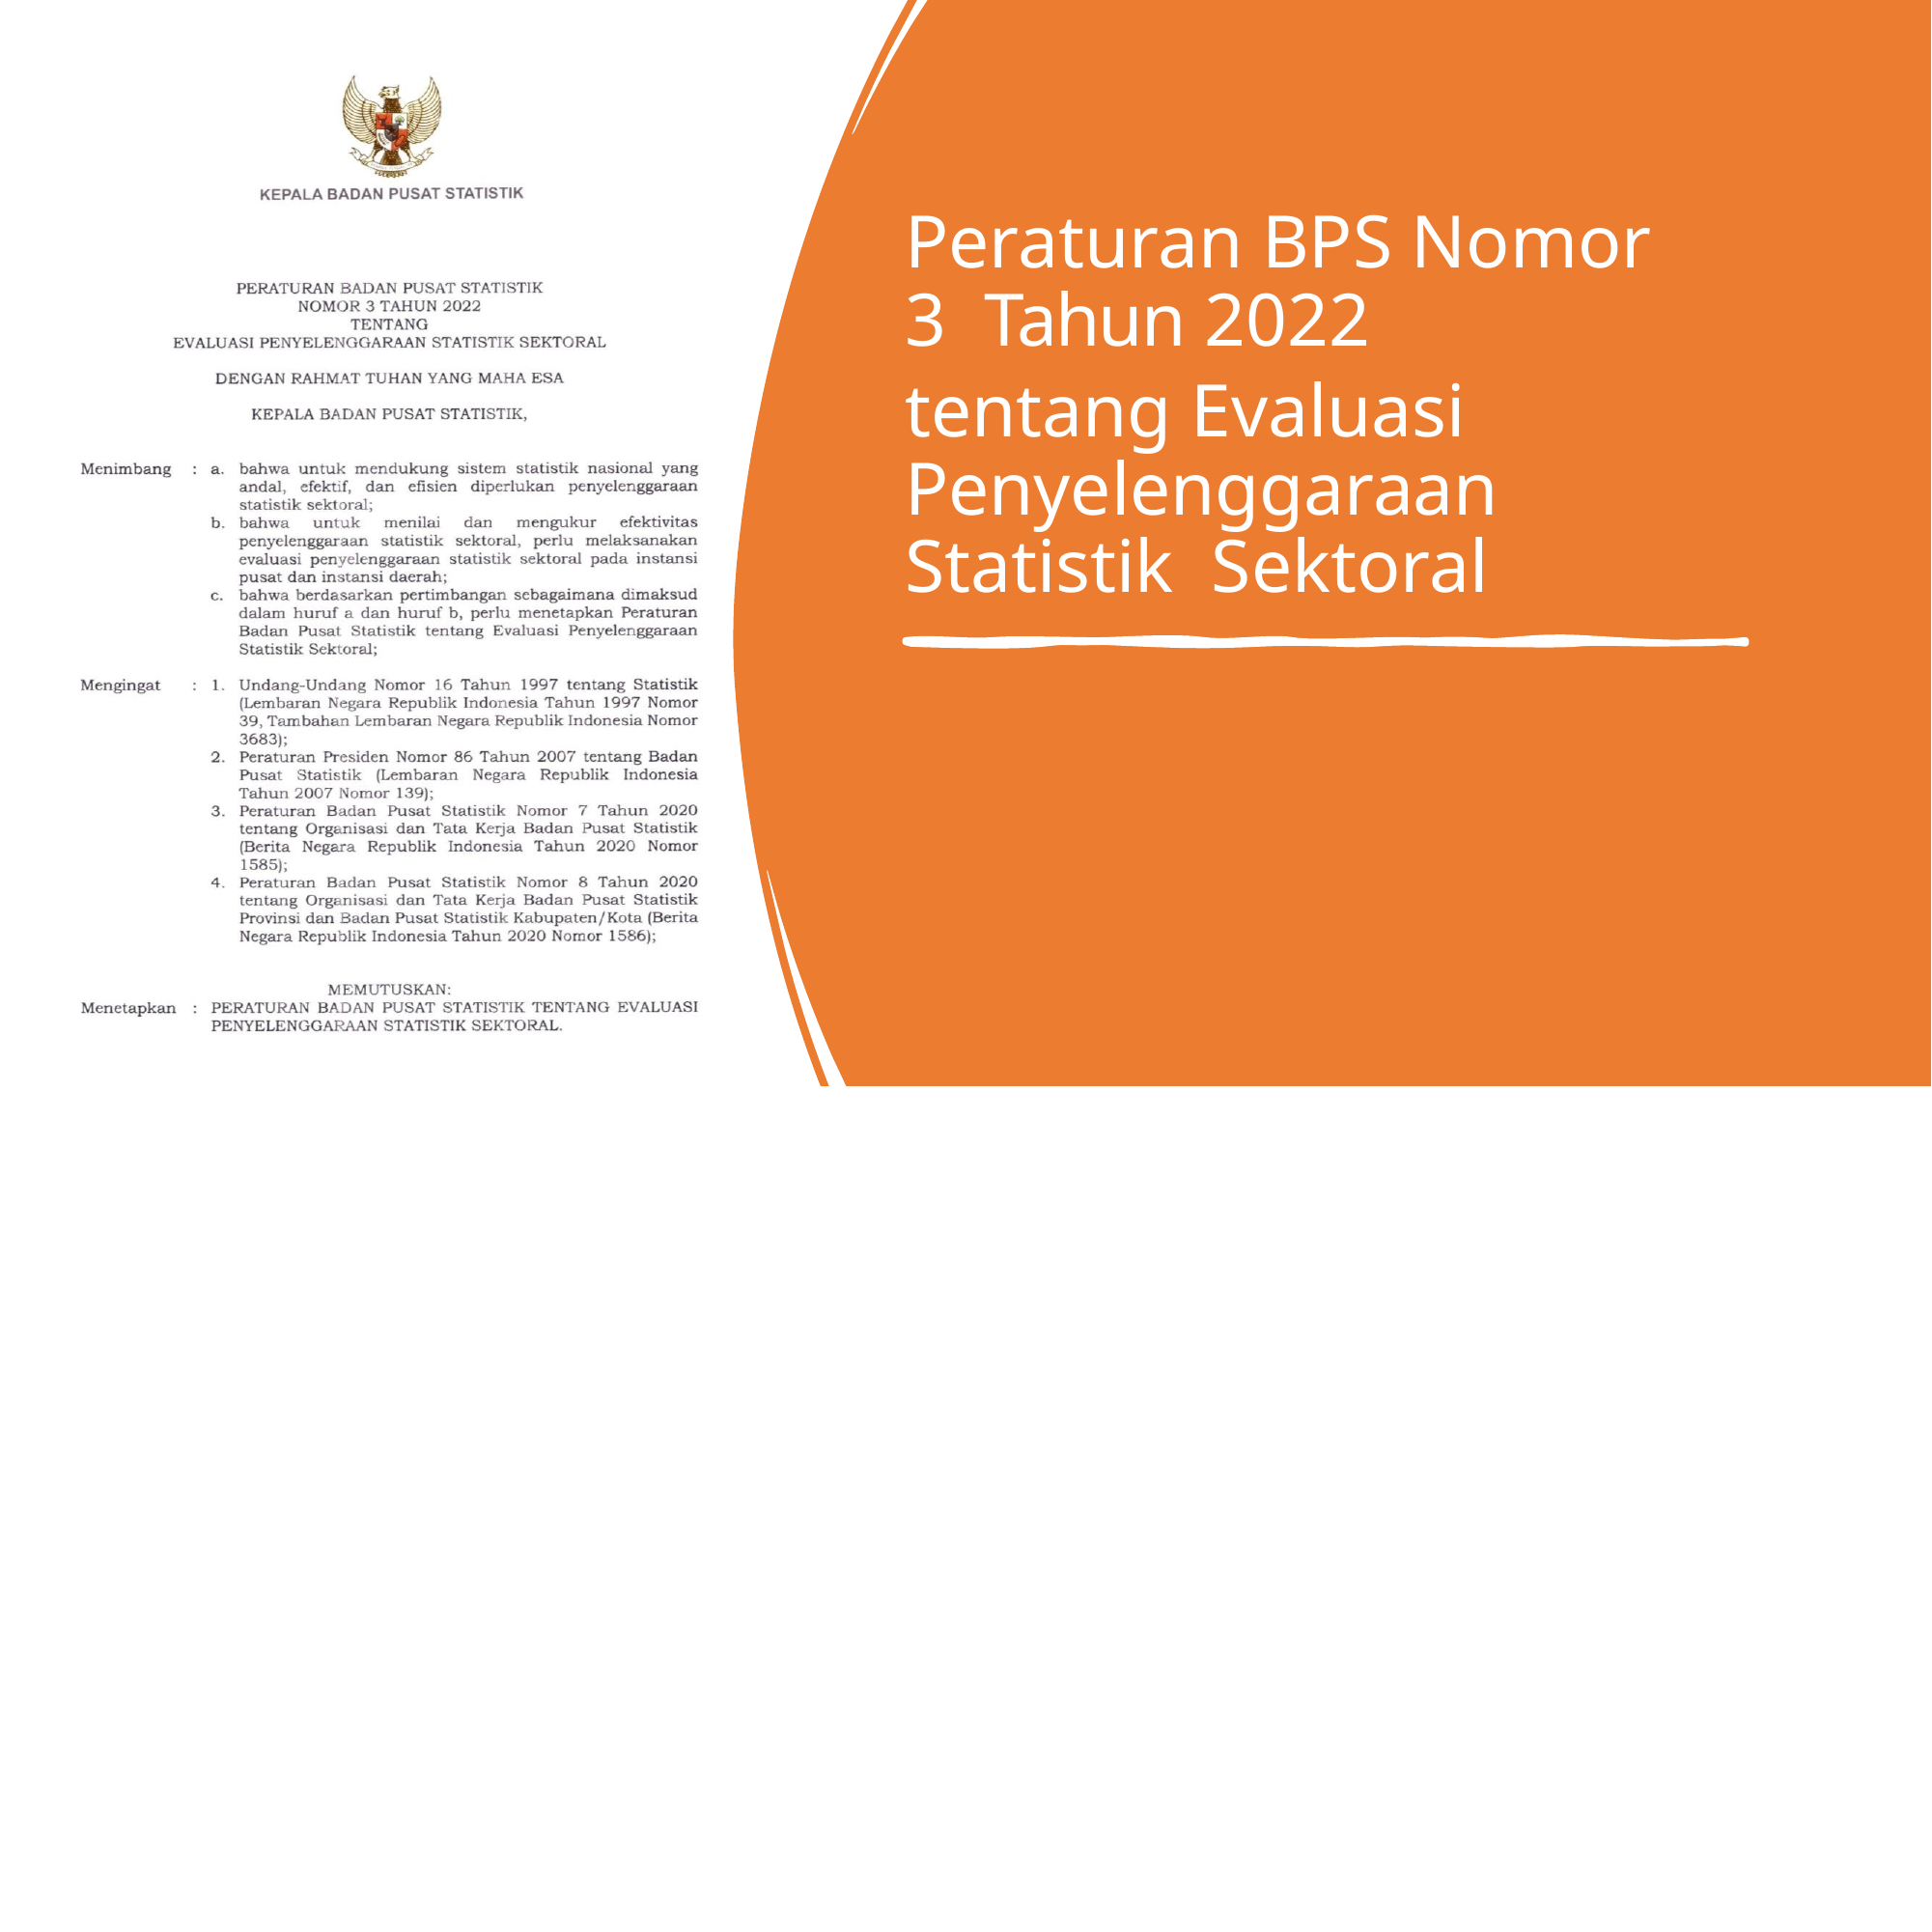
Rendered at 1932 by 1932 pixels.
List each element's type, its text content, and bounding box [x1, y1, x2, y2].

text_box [902, 633, 1750, 649]
picture [74, 70, 702, 1035]
text_box Peraturan BPS Nomor 3 Tahun 2022 tentang Evaluasi Penyelenggaraan Statistik Sektoral [903, 192, 1749, 607]
text_box [733, 0, 1931, 1086]
